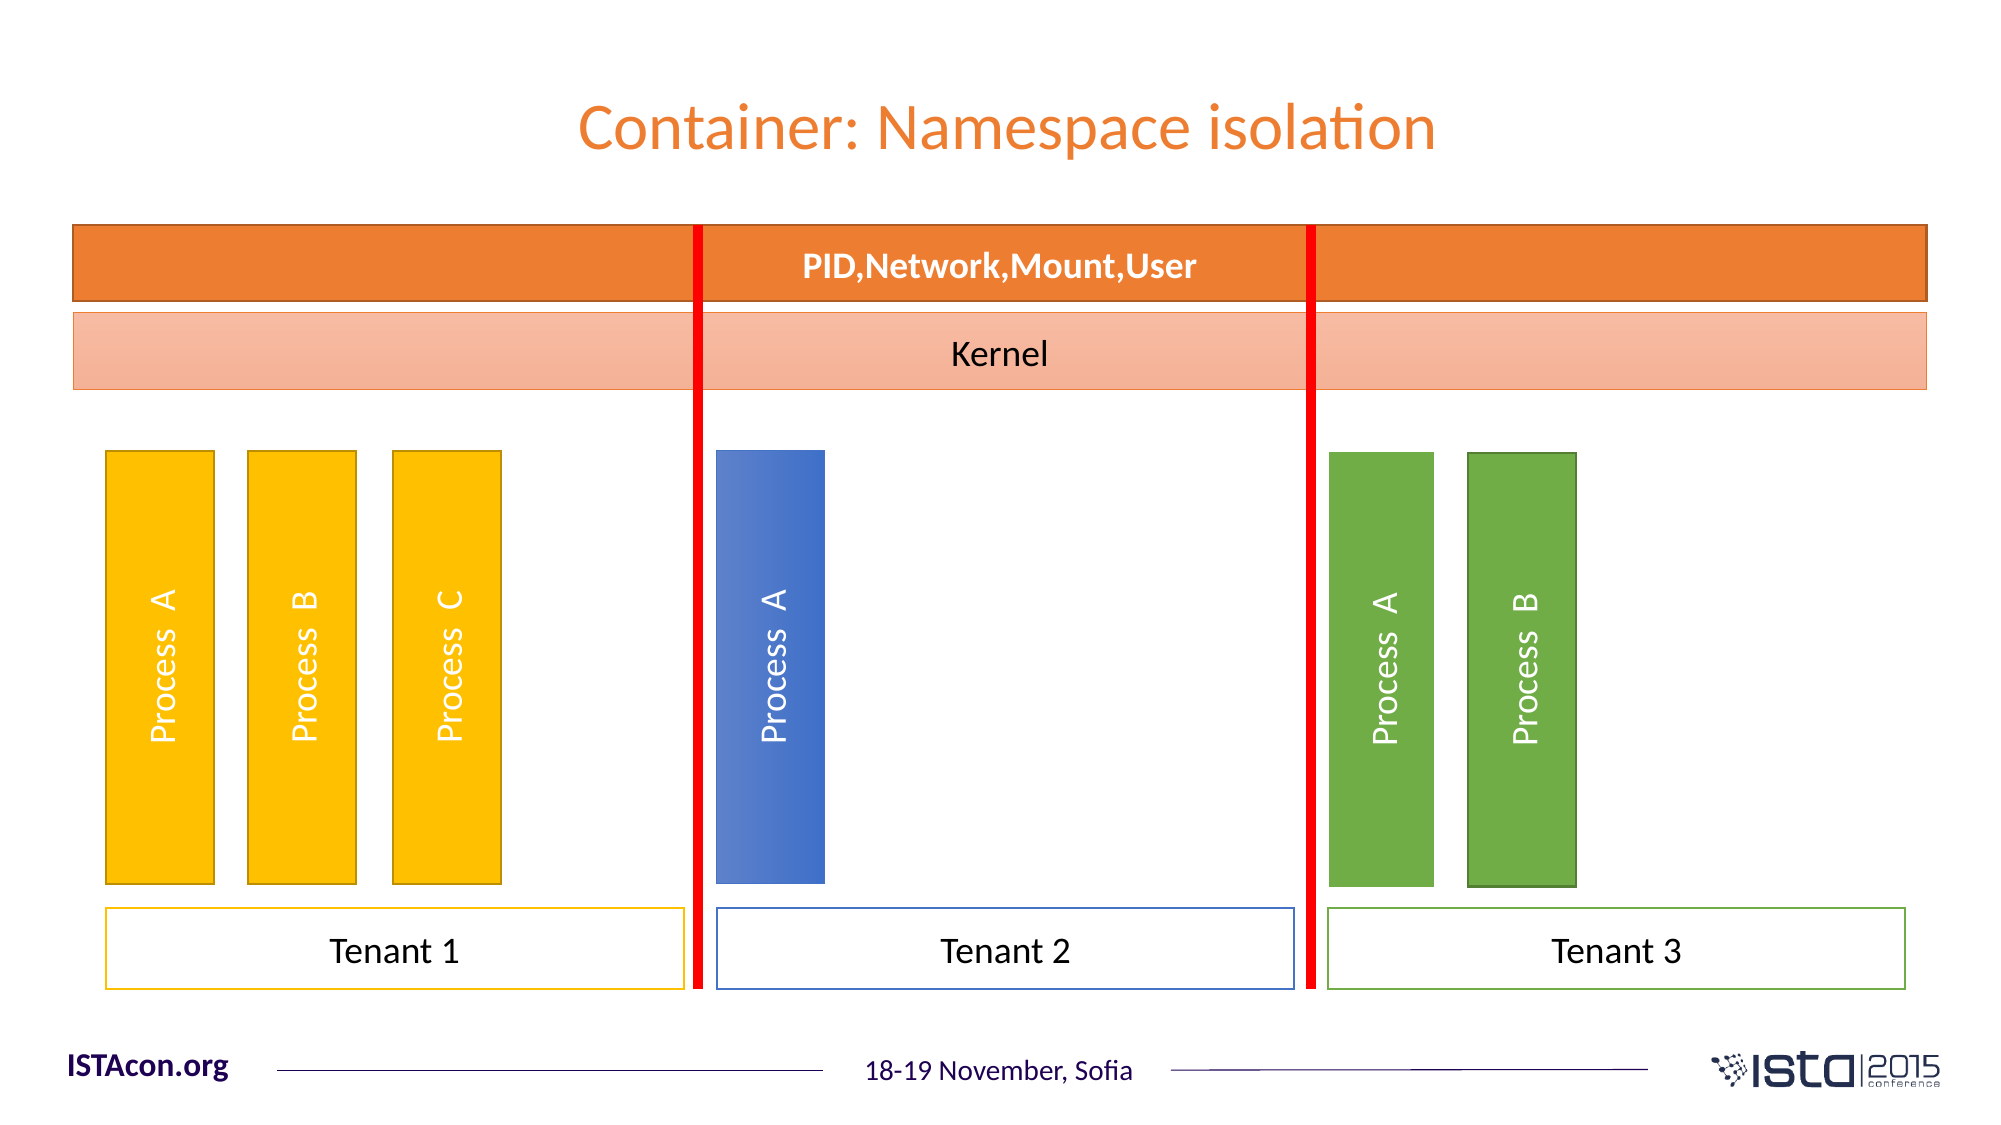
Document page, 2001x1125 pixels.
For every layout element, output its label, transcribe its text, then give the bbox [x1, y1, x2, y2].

text_box Process B [1467, 452, 1577, 888]
text_box Kernel [703, 312, 1306, 390]
text_box Kernel [73, 312, 693, 390]
text_box 18-19 November, Sofia [849, 1048, 1151, 1101]
text_box PID,Network,Mount,User [1316, 224, 1928, 302]
text_box ISTAcon.org [51, 1040, 319, 1101]
text_box Tenant 3 [1327, 907, 1906, 990]
text_box Process B [247, 450, 357, 885]
text_box PID,Network,Mount,User [72, 224, 697, 302]
text_box Container: Namespace isolation [242, 75, 1774, 170]
text_box Tenant 2 [716, 907, 1295, 990]
text_box Process A [105, 450, 215, 885]
text_box Tenant 1 [105, 907, 685, 990]
text_box Process C [392, 450, 502, 885]
text_box Process A [716, 450, 825, 884]
picture [1703, 1051, 1948, 1091]
text_box Kernel [1316, 312, 1927, 390]
text_box Process A [1326, 449, 1438, 890]
text_box PID,Network,Mount,User [703, 224, 1310, 302]
